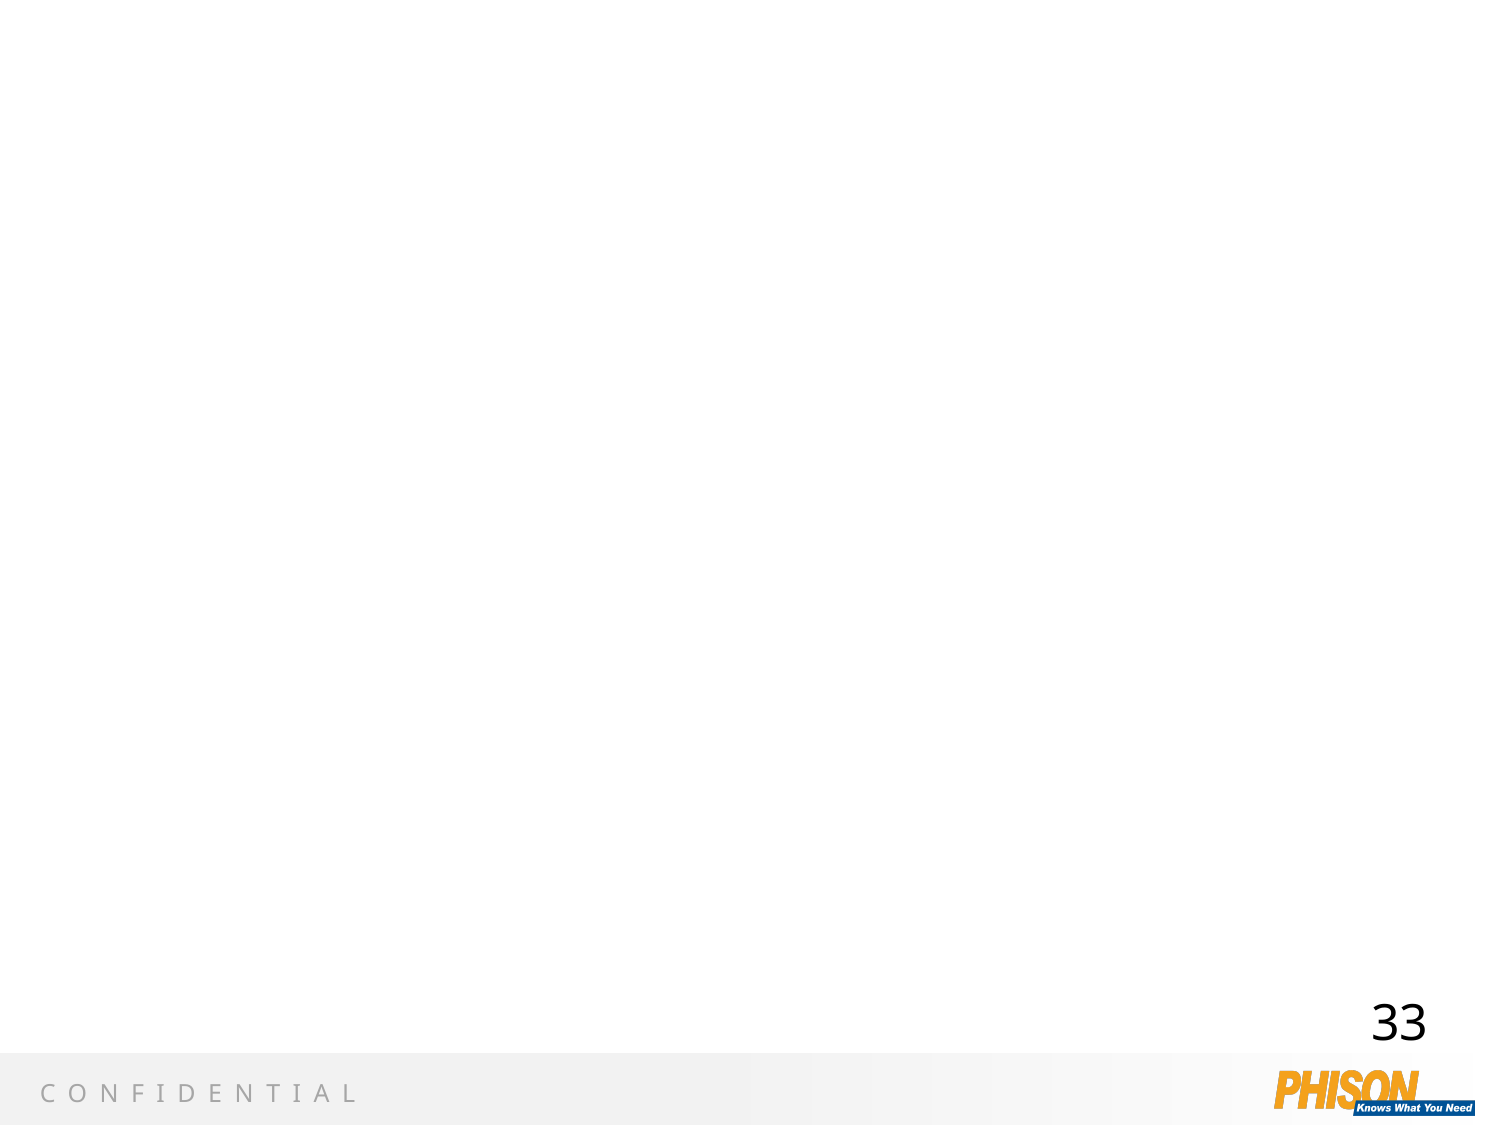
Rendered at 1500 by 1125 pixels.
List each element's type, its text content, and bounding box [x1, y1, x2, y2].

slide_number 33 [1105, 982, 1443, 1043]
picture [1274, 1070, 1475, 1116]
